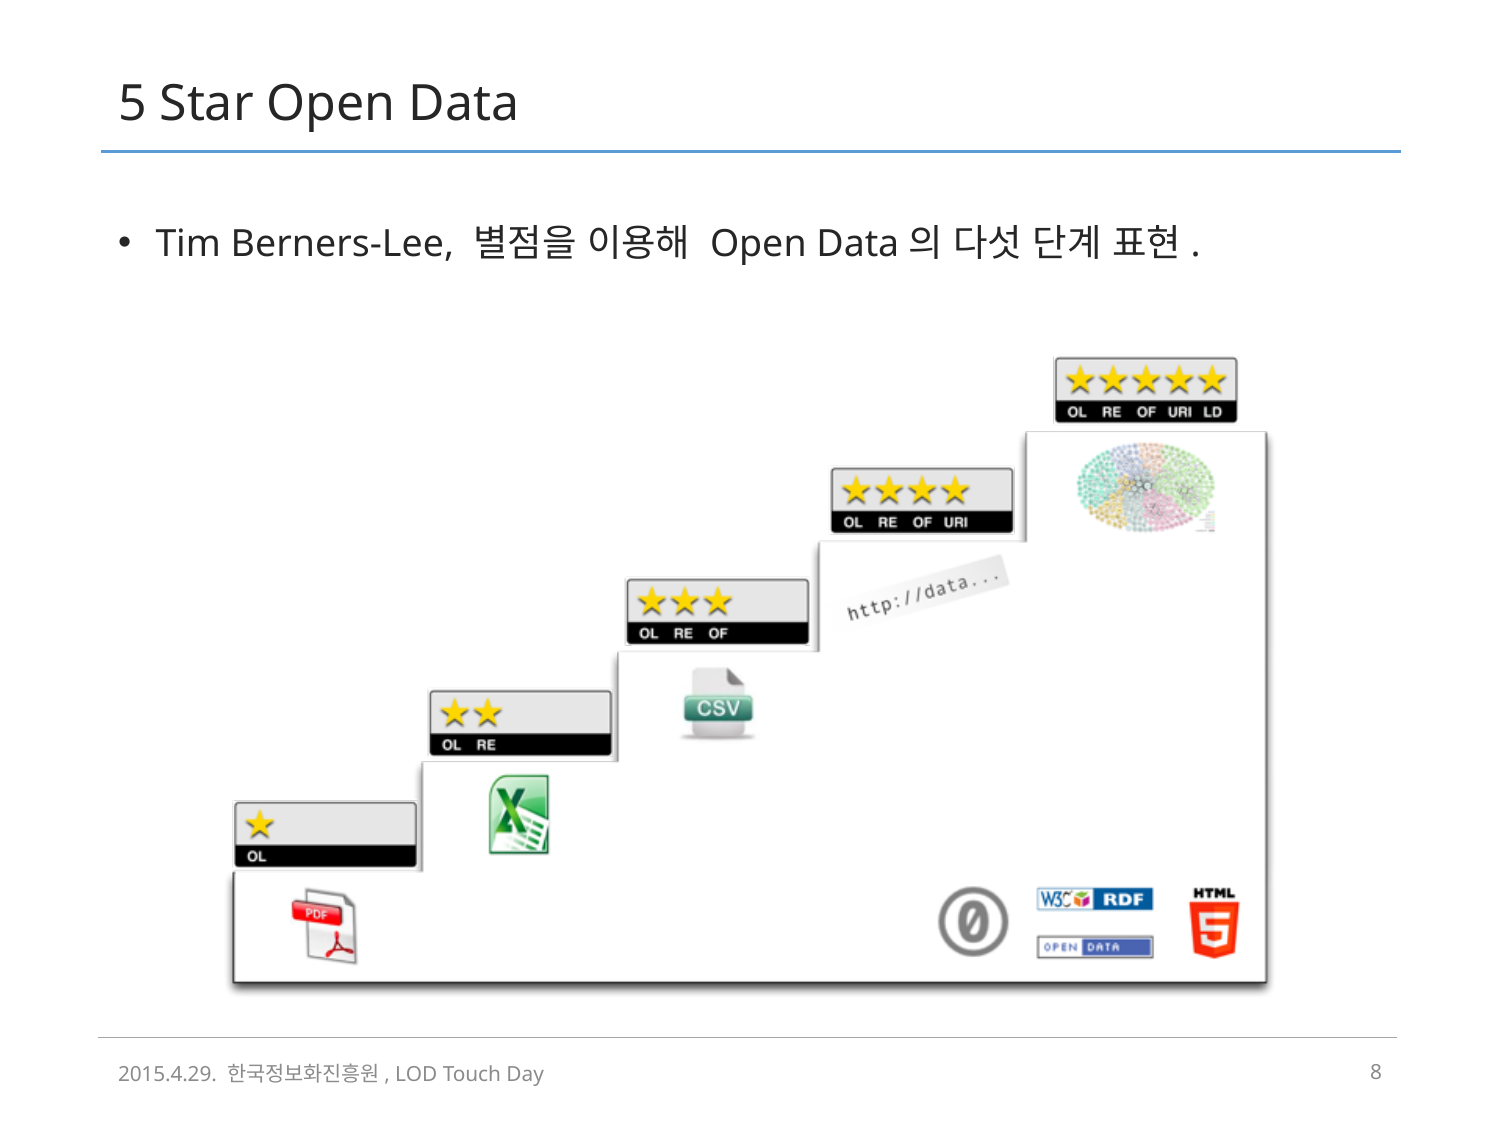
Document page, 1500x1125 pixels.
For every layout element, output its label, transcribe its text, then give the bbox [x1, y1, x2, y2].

picture [203, 341, 1298, 1018]
list Tim Berners-Lee, 별점을 이용해 Open Data의 다섯 단계 표현. [103, 202, 1397, 458]
slide_number 7 [1059, 1042, 1397, 1103]
title 5 Star Open Data [103, 59, 1397, 149]
footer 2015.4.29. 한국정보화진흥원, LOD Touch Day [103, 1042, 1004, 1103]
